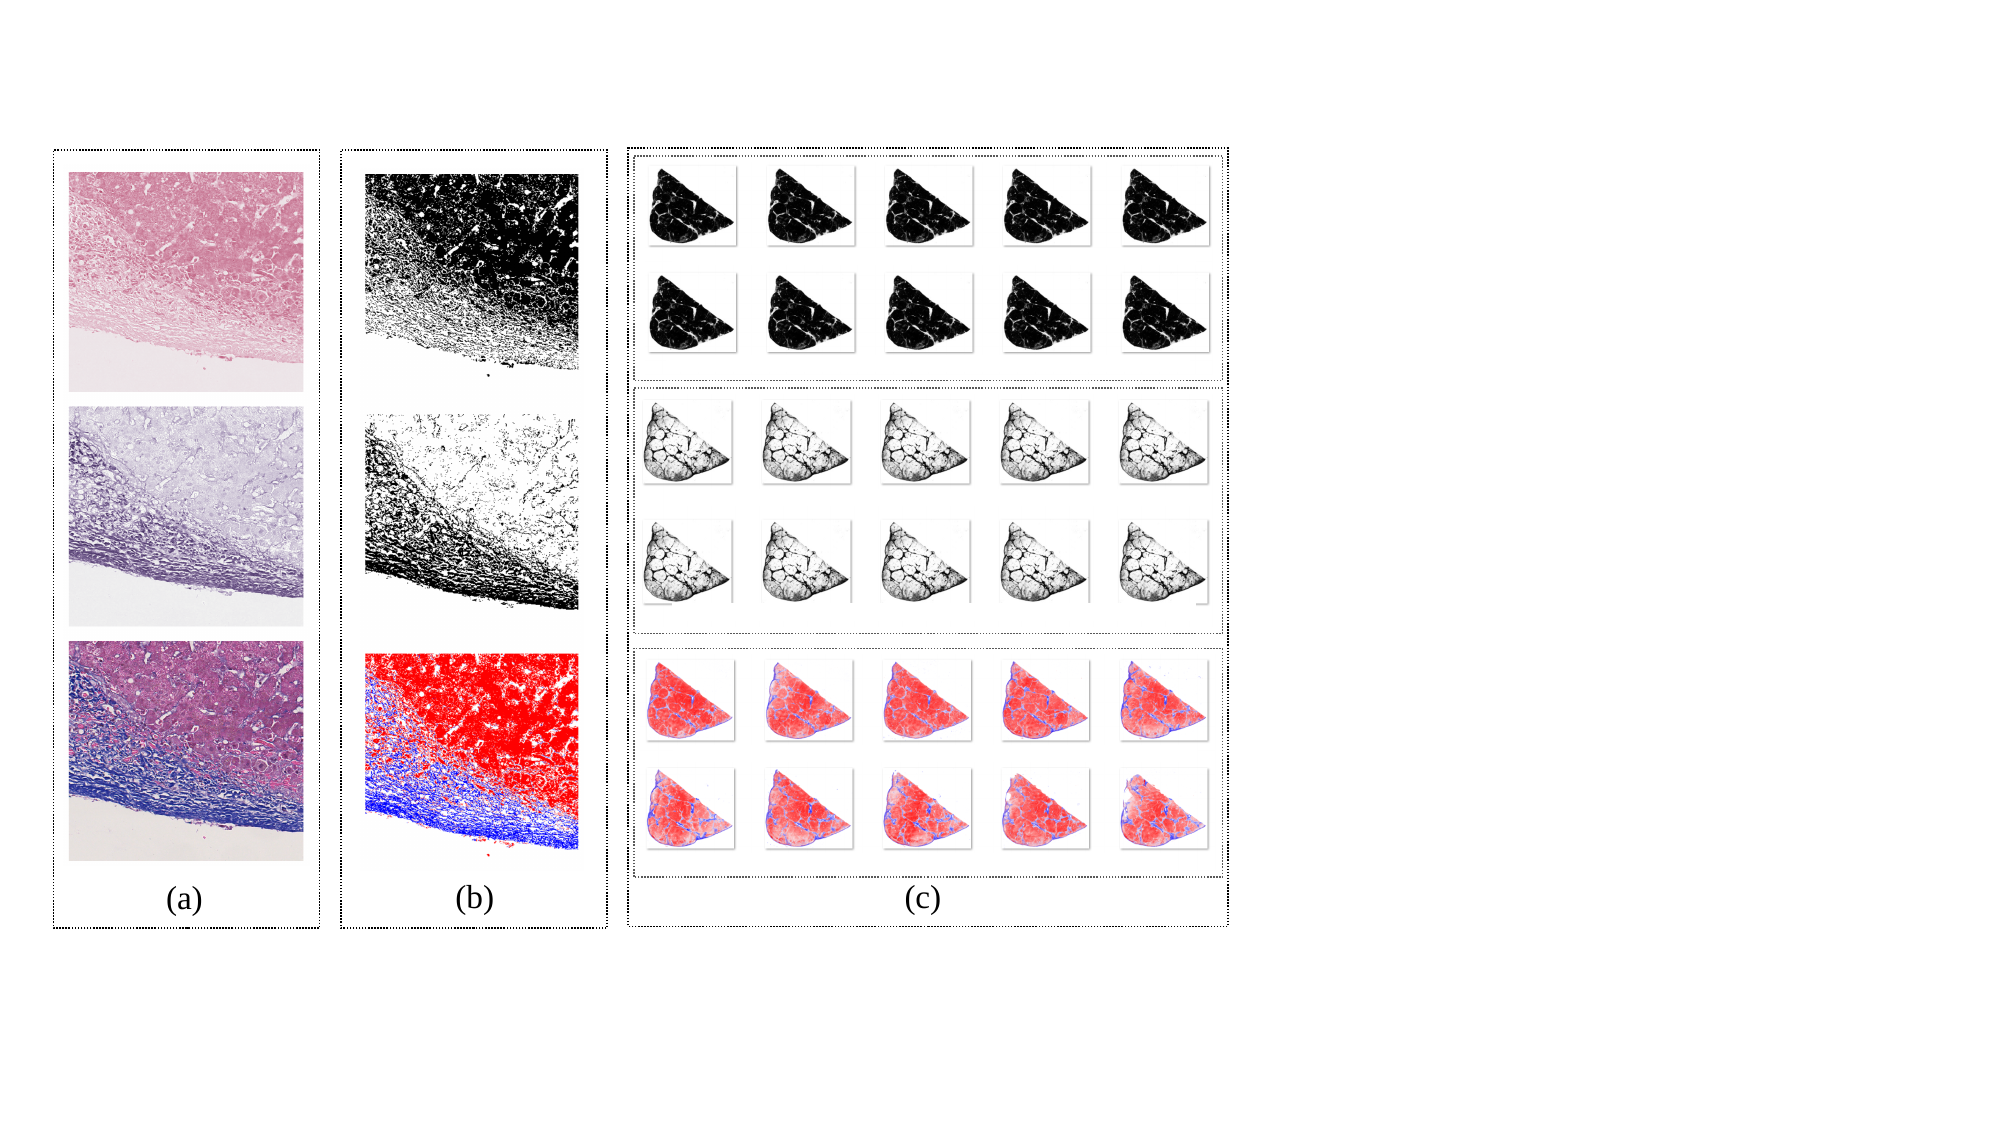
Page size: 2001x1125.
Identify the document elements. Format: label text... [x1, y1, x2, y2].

picture [640, 654, 1216, 871]
text_box [627, 147, 1229, 927]
text_box [633, 155, 1223, 381]
text_box [53, 149, 321, 391]
text_box [340, 149, 608, 407]
picture [645, 162, 1213, 375]
text_box [633, 647, 1223, 878]
text_box (c) [889, 878, 957, 923]
text_box (b) [440, 867, 510, 923]
text_box [340, 632, 608, 929]
picture [0, 165, 1213, 870]
text_box [53, 639, 321, 929]
text_box [633, 387, 1223, 635]
text_box (a) [151, 869, 218, 924]
